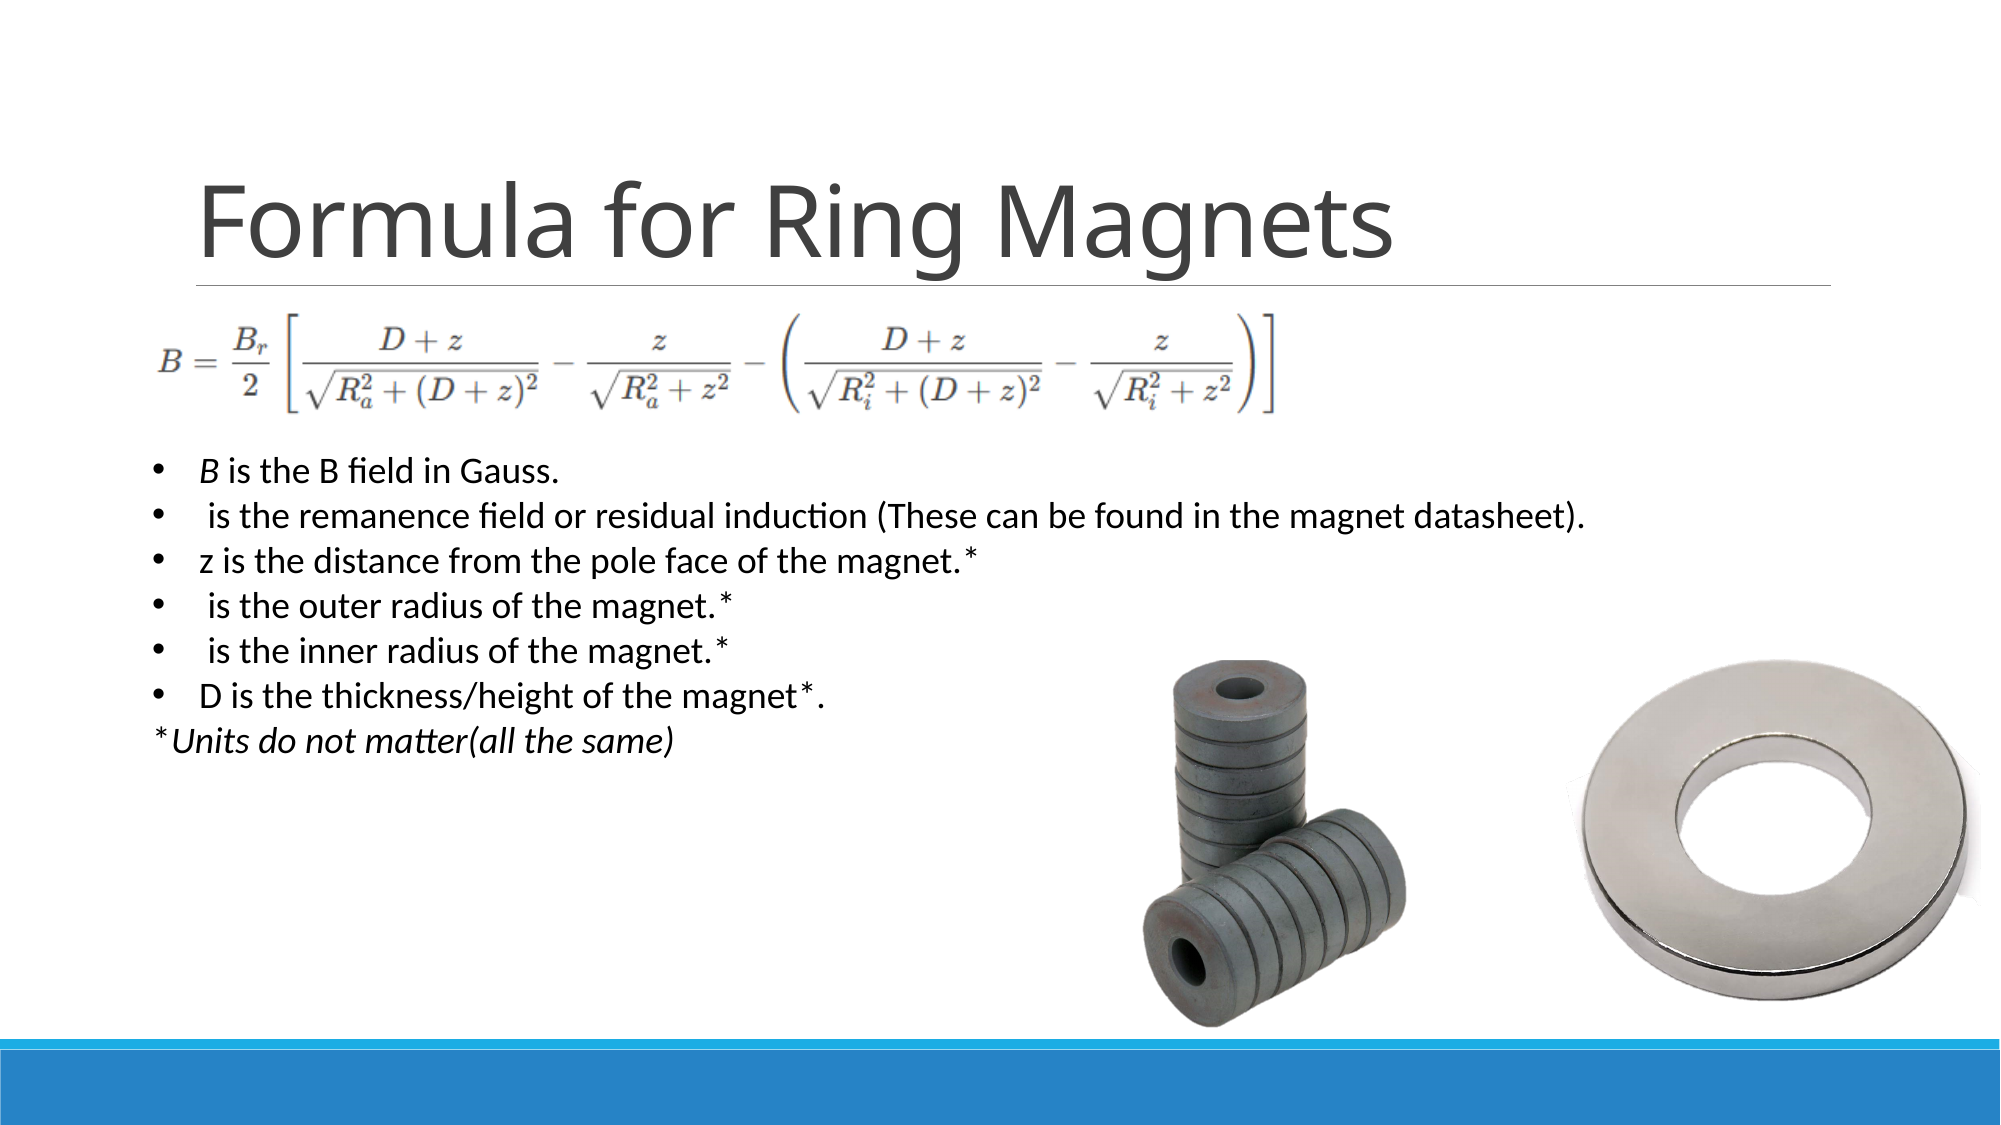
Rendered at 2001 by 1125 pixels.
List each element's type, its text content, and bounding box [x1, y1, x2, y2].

picture [136, 295, 1306, 429]
title Formula for Ring Magnets [180, 47, 1830, 285]
picture [1069, 639, 1471, 1041]
picture [1541, 608, 2000, 1071]
